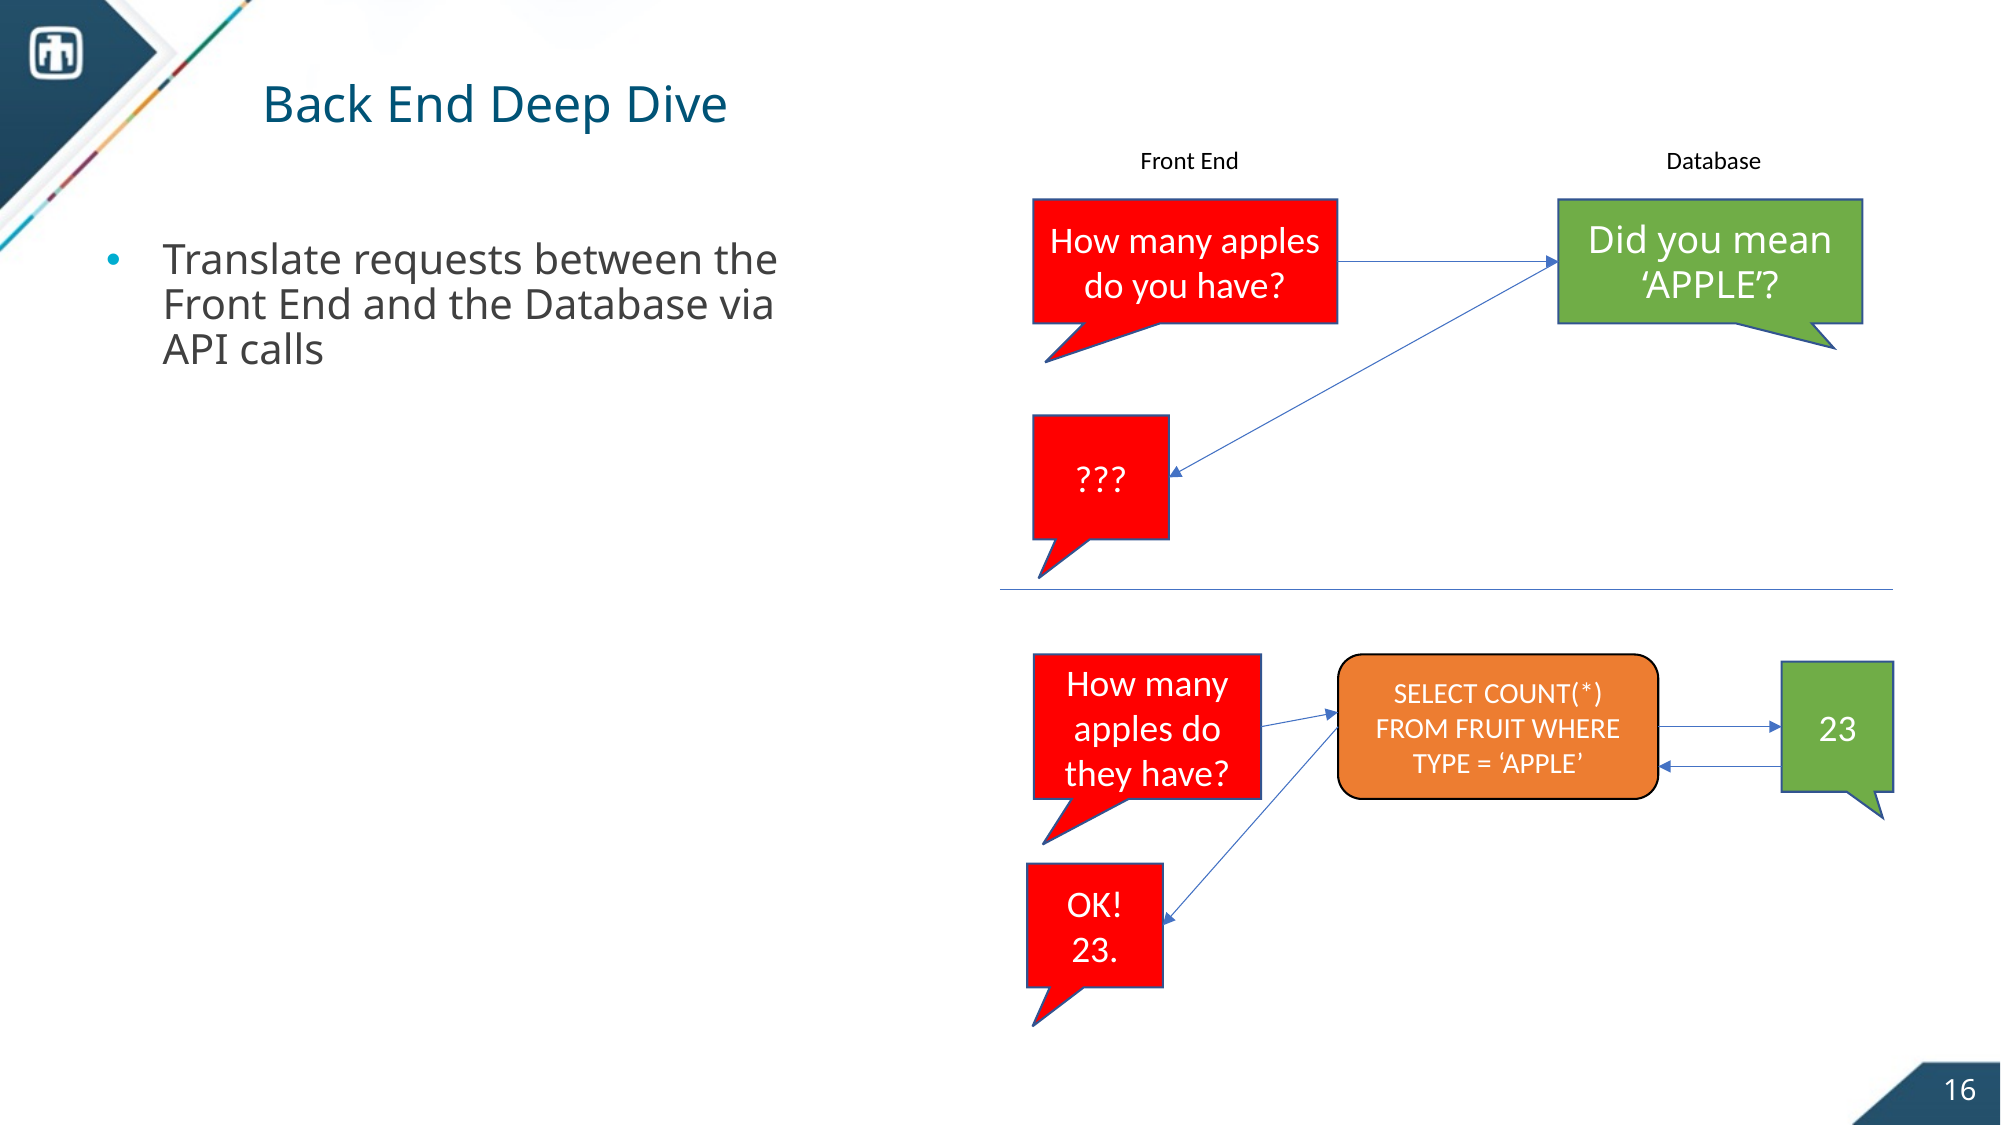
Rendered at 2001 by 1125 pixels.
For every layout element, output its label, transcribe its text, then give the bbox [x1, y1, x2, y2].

slide_number 16 [1919, 1061, 2000, 1122]
list Translate requests between the Front End and the Database via API calls [106, 231, 818, 988]
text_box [999, 137, 1894, 988]
title Back End Deep Dive [262, 42, 1919, 170]
picture [0, 0, 2001, 1125]
